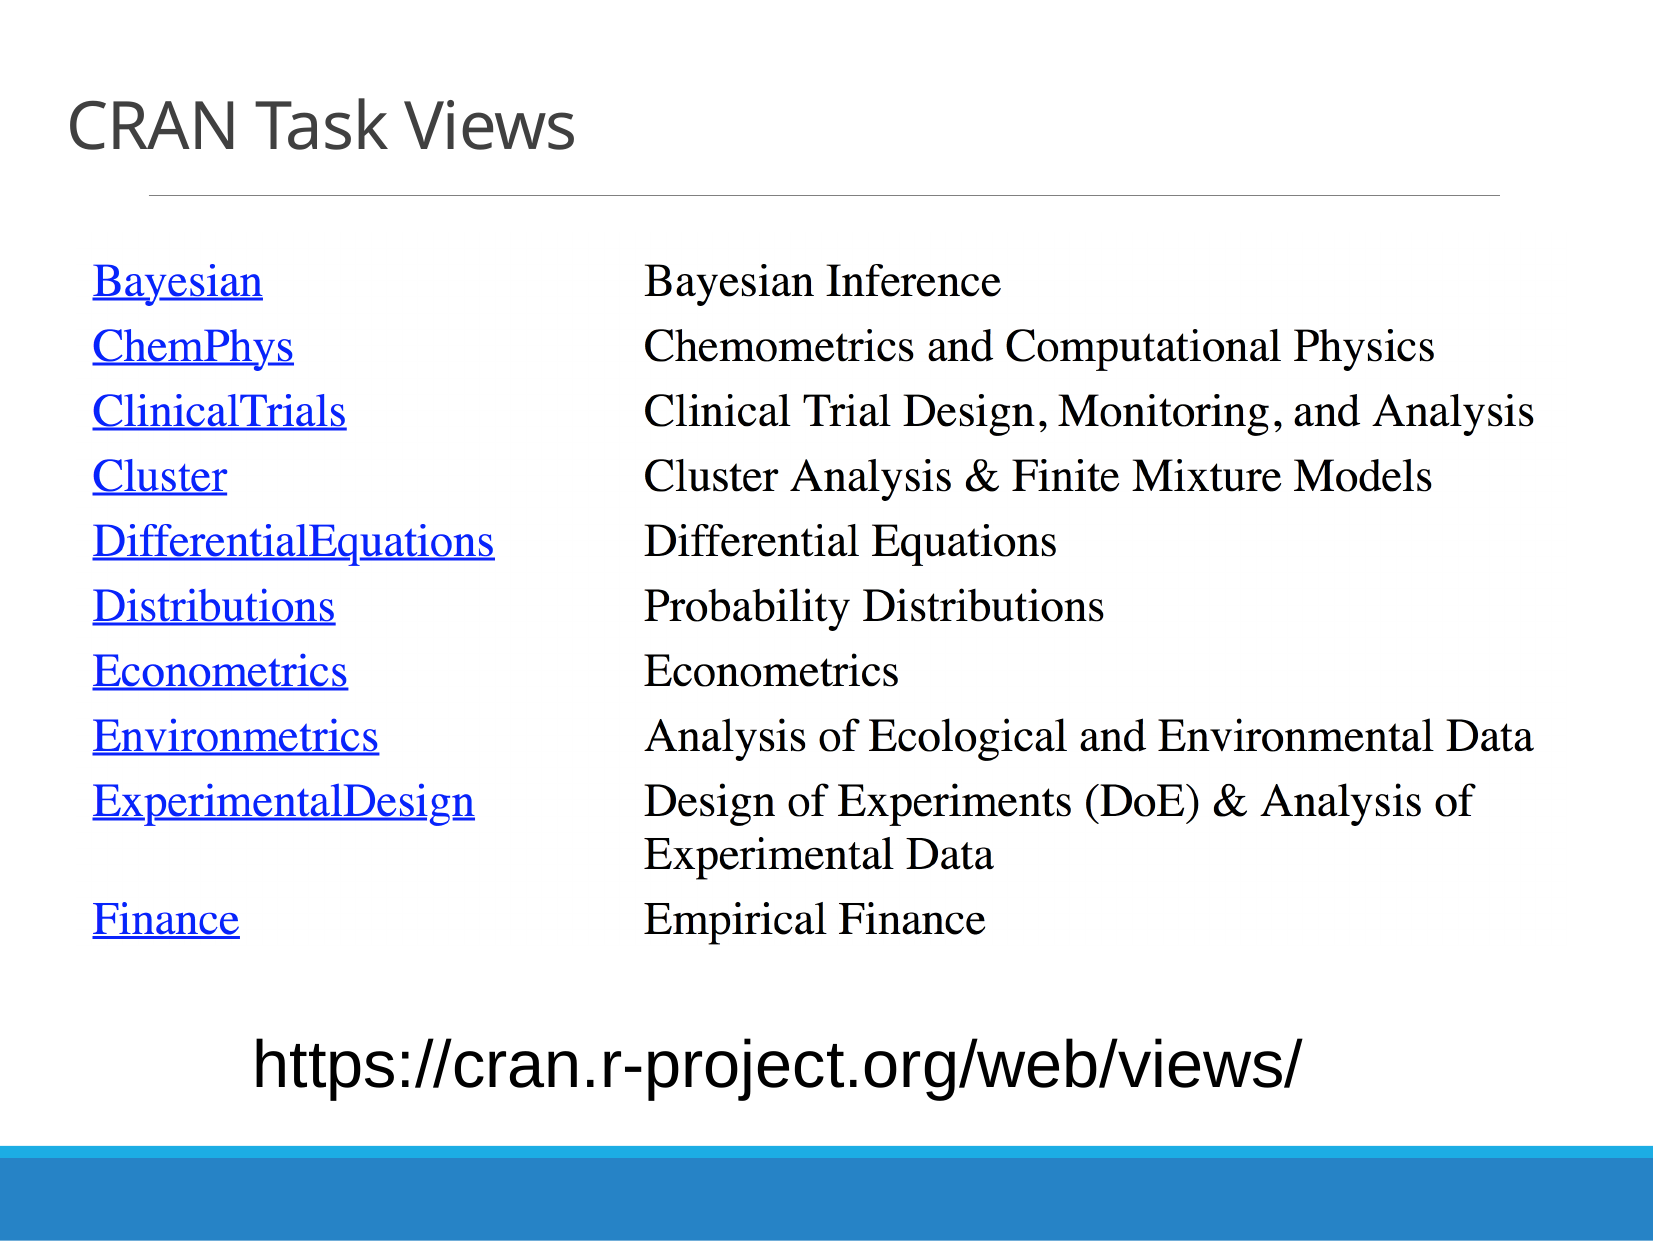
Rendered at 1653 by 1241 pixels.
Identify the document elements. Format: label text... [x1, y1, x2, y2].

title CRAN Task Views [51, 51, 1513, 171]
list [75, 232, 1567, 946]
text_box https://cran.r-project.org/web/views/ [237, 1057, 1326, 1101]
